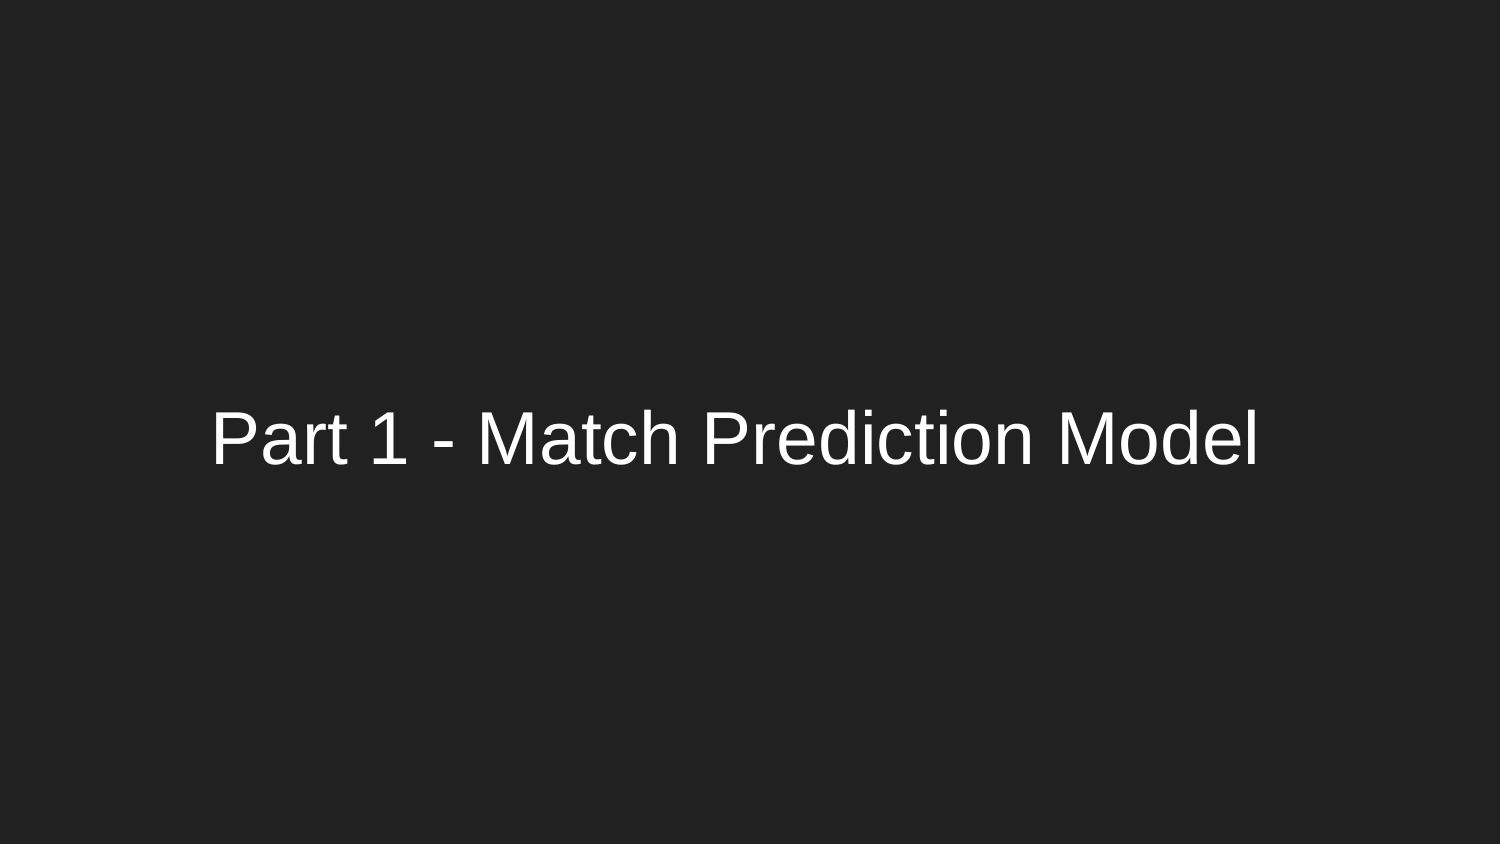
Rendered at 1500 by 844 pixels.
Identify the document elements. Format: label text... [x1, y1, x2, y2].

title Part 1 - Match Prediction Model [37, 374, 1435, 469]
